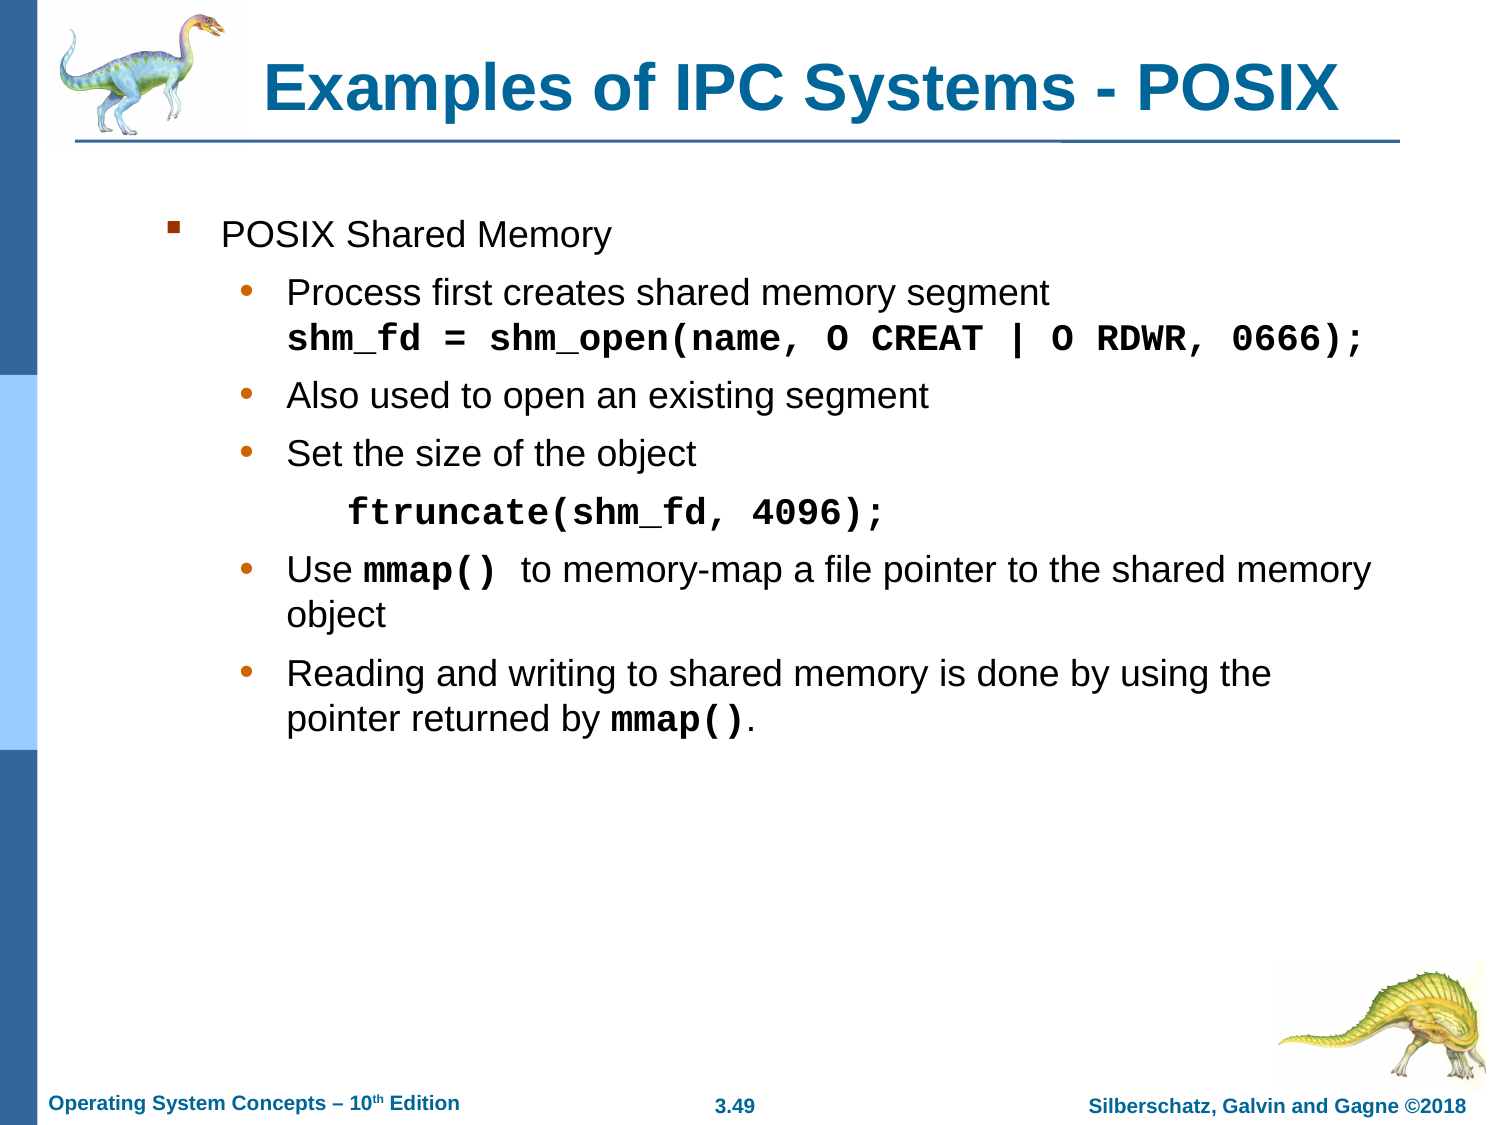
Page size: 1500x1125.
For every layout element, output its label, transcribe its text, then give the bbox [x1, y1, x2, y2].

picture [1275, 959, 1486, 1090]
picture [46, 0, 243, 149]
title Examples of IPC Systems - POSIX [158, 36, 1447, 132]
list POSIX Shared Memory Process first creates shared memory segment shm_fd = shm_open(name, O CREAT | O RDWR, 0666); Also used to open an existing segment Set the size of the object ftruncate(shm_fd, 4096); Use mmap() to memory-map a file pointer to the shared memory object Reading and writing to shared memory is done by using the pointer returned by mmap(). [149, 202, 1393, 946]
